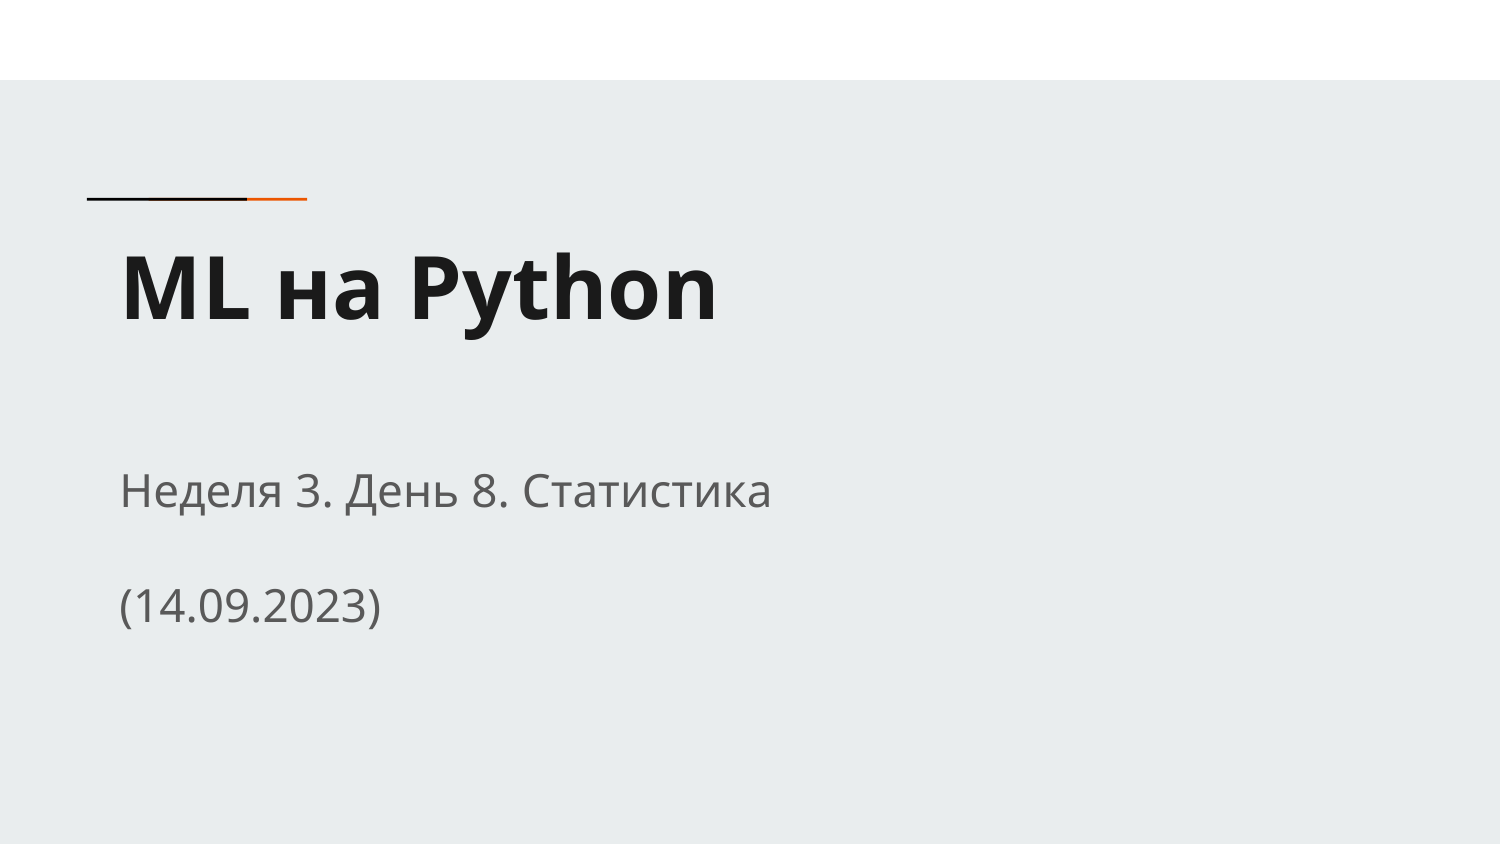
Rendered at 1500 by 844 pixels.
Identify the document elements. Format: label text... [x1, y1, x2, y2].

subtitle Неделя 3. День 8. Статистика (14.09.2023) [119, 446, 1381, 536]
title ML на Python [119, 216, 1381, 446]
